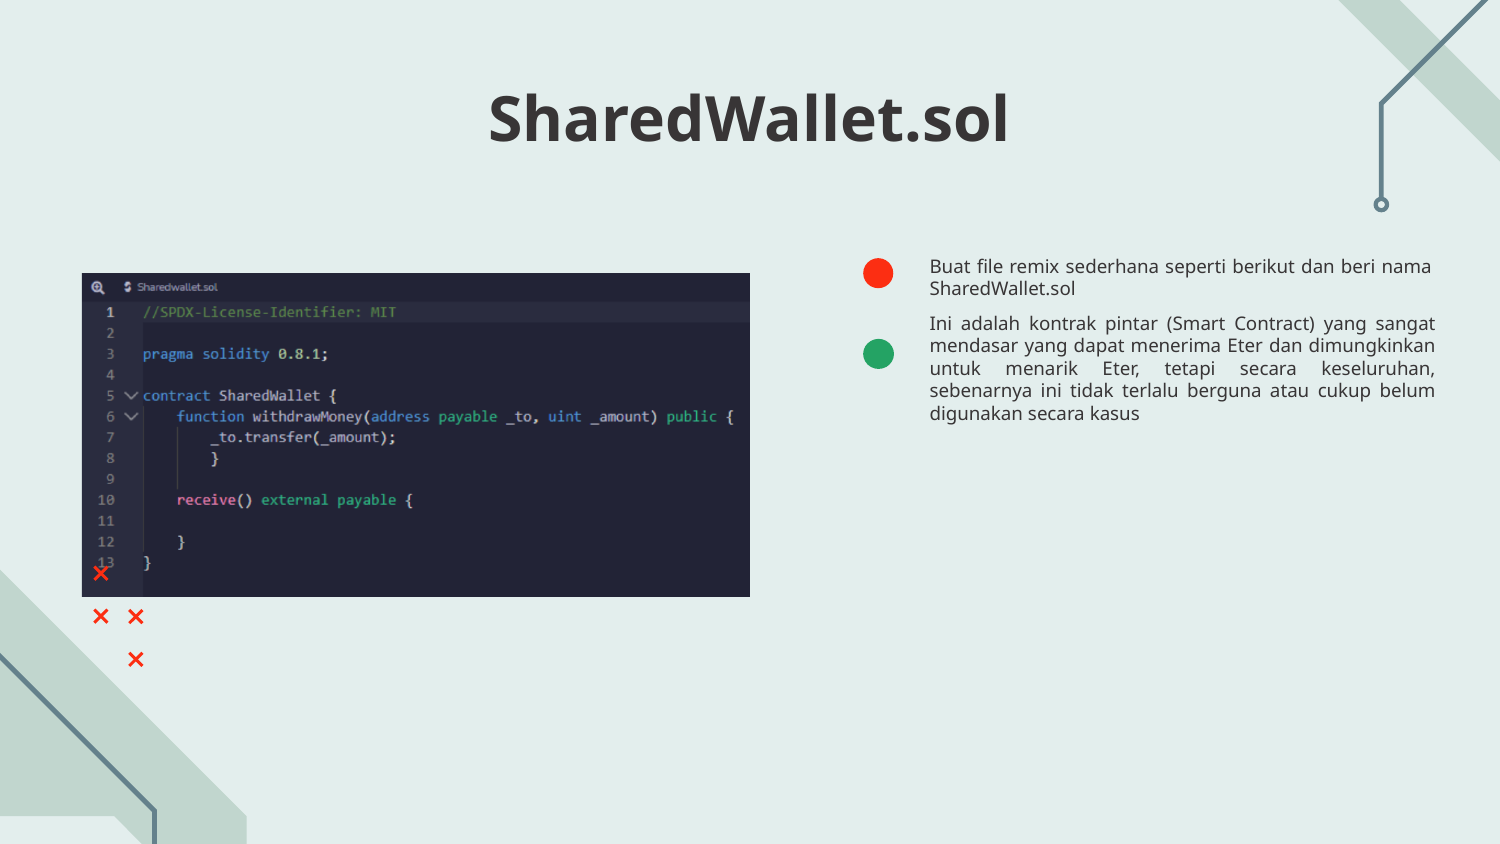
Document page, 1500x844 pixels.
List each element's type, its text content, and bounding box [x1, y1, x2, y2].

title SharedWallet.sol [118, 63, 1382, 161]
text_box [863, 338, 894, 369]
text_box [863, 258, 894, 289]
subtitle Ini adalah kontrak pintar (Smart Contract) yang sangat mendasar yang dapat menerima Eter dan dimungkinkan untuk menarik Eter, tetapi secara keseluruhan, sebenarnya ini tidak terlalu berguna atau cukup belum digunakan secara kasus [914, 326, 1450, 410]
subtitle Buat file remix sederhana seperti berikut dan beri nama SharedWallet.sol [914, 235, 1447, 319]
picture [650, 272, 751, 598]
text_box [0, 184, 650, 844]
